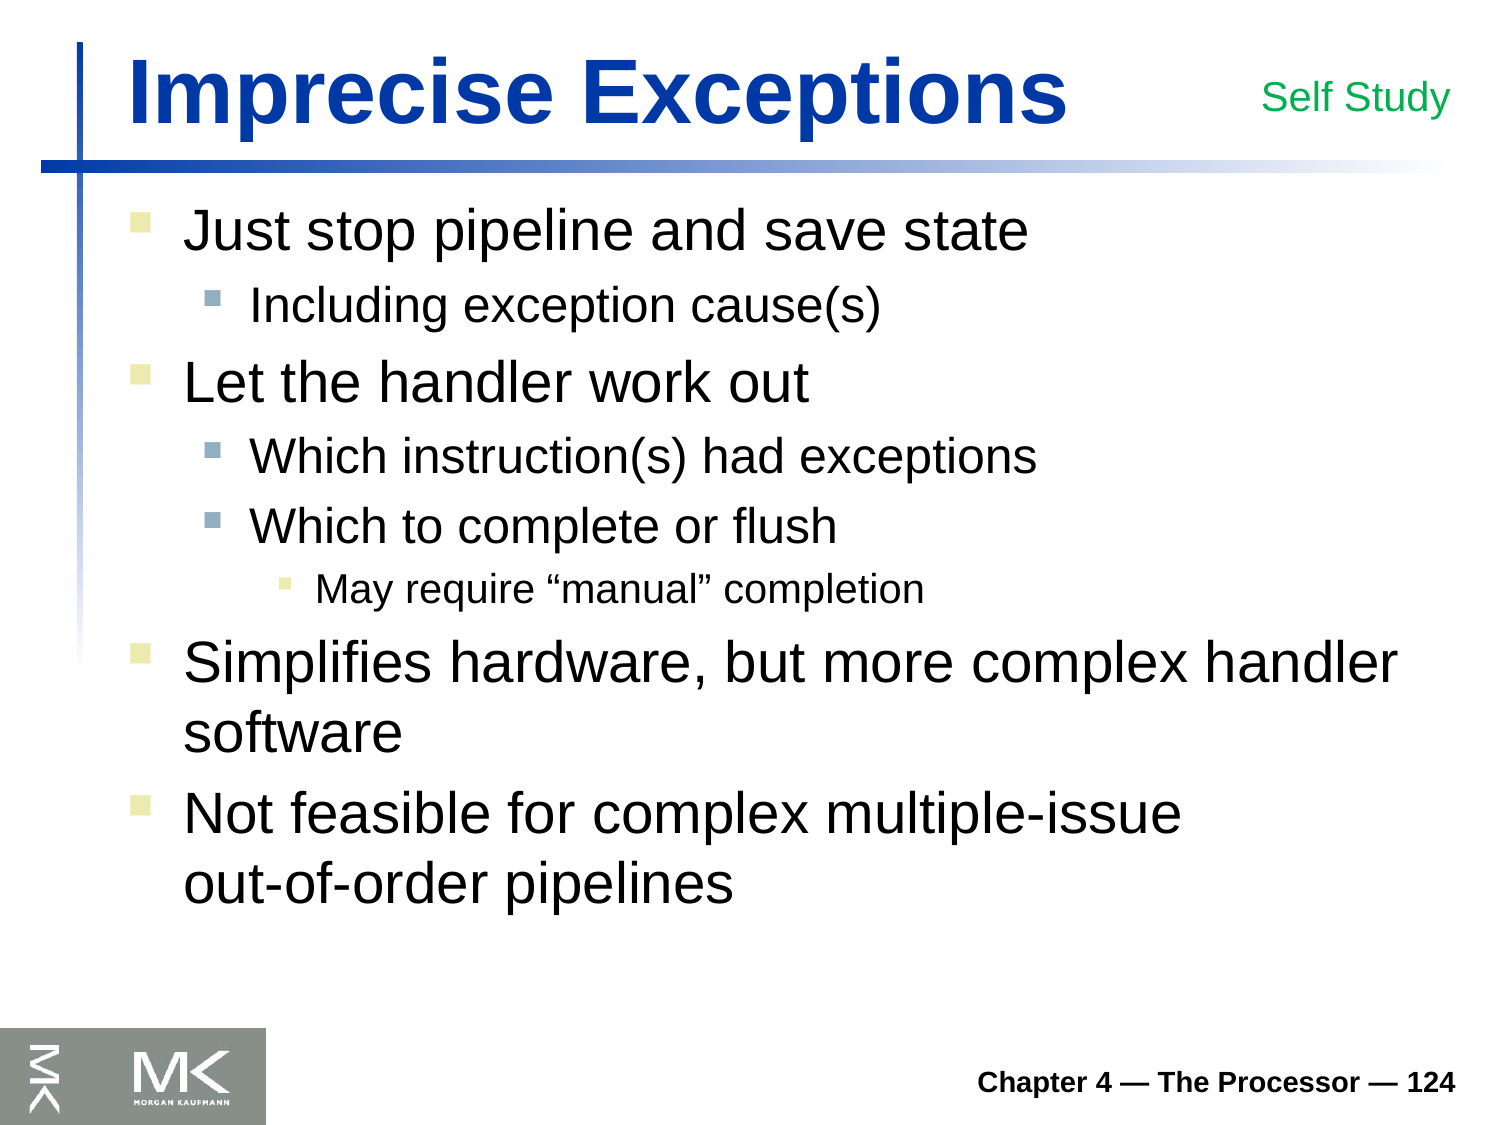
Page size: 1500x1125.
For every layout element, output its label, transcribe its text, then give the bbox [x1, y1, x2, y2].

text_box Self Study [1246, 62, 1483, 127]
title Imprecise Exceptions [112, 23, 1468, 149]
list Just stop pipeline and save state Including exception cause(s) Let the handler work out Which instruction(s) had exceptions Which to complete or flush May require “manual” completion Simplifies hardware, but more complex handler software Not feasible for complex multiple-issue out-of-order pipelines [112, 184, 1469, 1024]
picture [0, 1028, 266, 1125]
footer Chapter 4 — The Processor — 124 [277, 1046, 1471, 1106]
